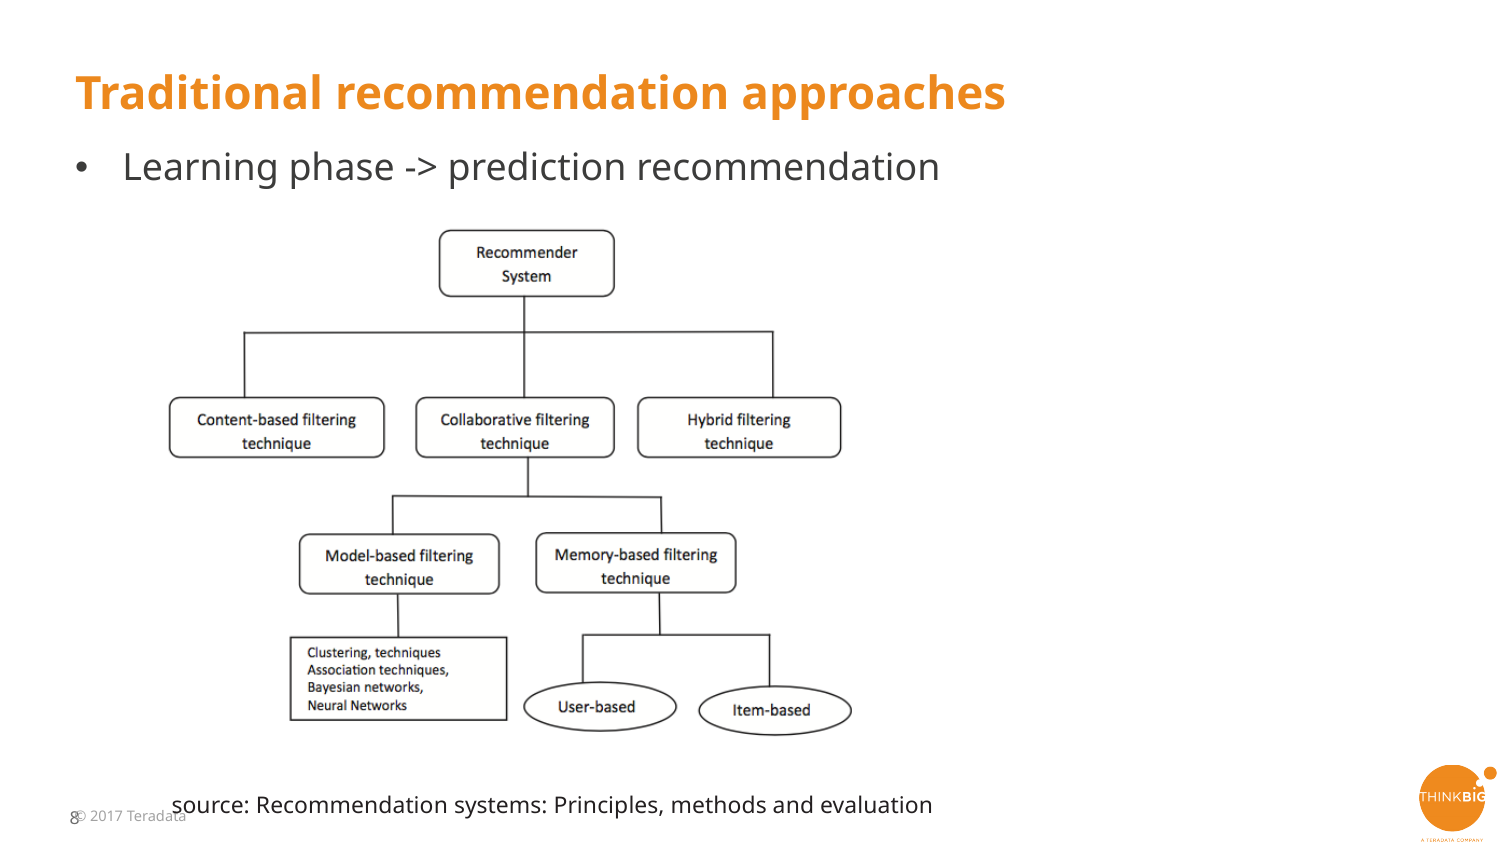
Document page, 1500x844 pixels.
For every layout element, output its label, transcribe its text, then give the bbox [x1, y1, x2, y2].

slide_number © 2017 Teradata [74, 806, 156, 825]
list Learning phase -> prediction recommendation [75, 146, 1425, 748]
text_box source: Recommendation systems: Principles, methods and evaluation [156, 785, 950, 827]
picture [1419, 765, 1497, 842]
picture [73, 218, 951, 748]
title Traditional recommendation approaches [75, 26, 1425, 120]
